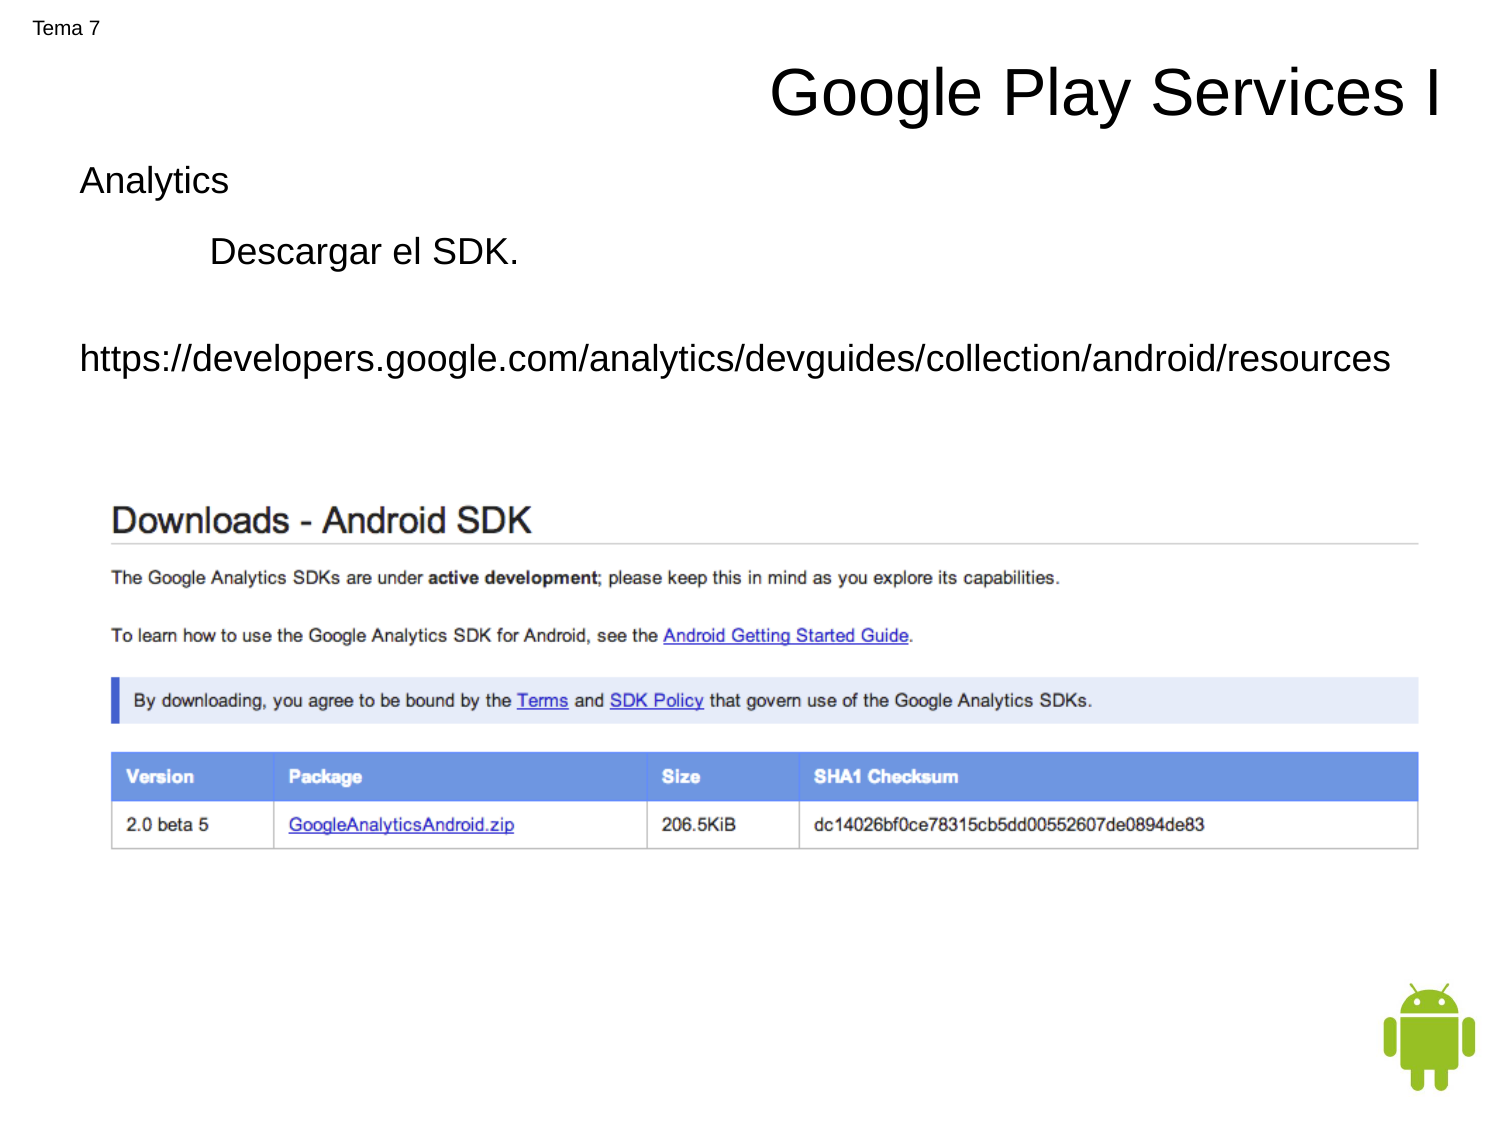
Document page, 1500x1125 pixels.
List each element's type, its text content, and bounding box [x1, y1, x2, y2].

text_box Analytics [64, 148, 1081, 209]
picture [1375, 975, 1483, 1097]
text_box Descargar el SDK. [194, 219, 1483, 280]
title Google Play Services I [631, 66, 1459, 111]
text_box Tema 7 [17, 7, 195, 48]
text_box https://developers.google.com/analytics/devguides/collection/android/resources [64, 326, 1459, 386]
picture [100, 491, 1430, 858]
